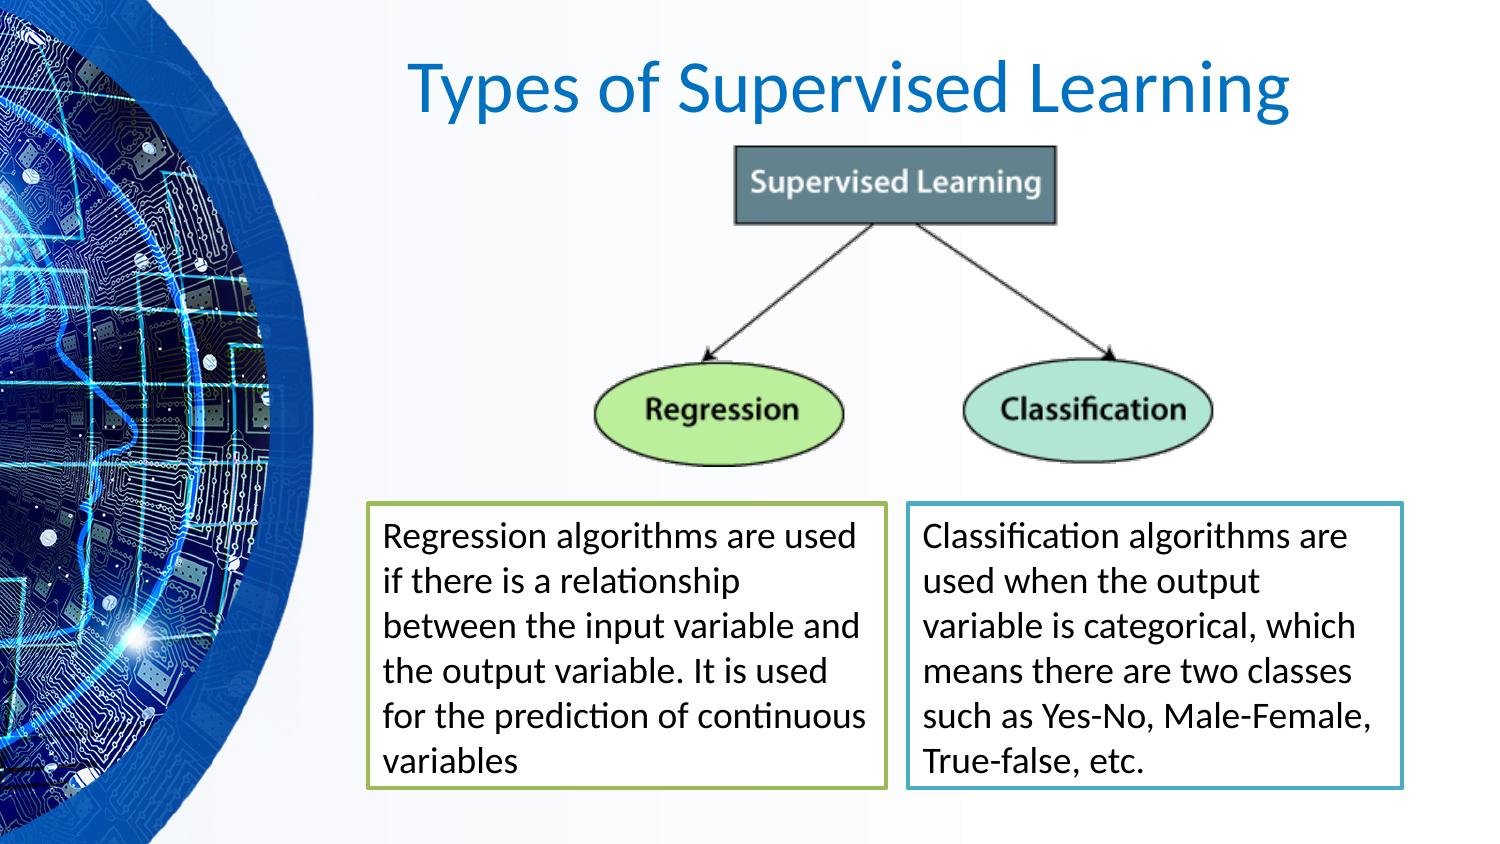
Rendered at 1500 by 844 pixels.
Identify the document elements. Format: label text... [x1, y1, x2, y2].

title Types of Supervised Learning [392, 22, 1424, 142]
text_box Regression algorithms are used if there is a relationship between the input variable and the output variable. It is used for the prediction of continuous variables [366, 501, 888, 790]
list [582, 141, 1233, 467]
picture [0, 0, 1500, 844]
text_box Classification algorithms are used when the output variable is categorical, which means there are two classes such as Yes-No, Male-Female, True-false, etc. [906, 501, 1404, 790]
